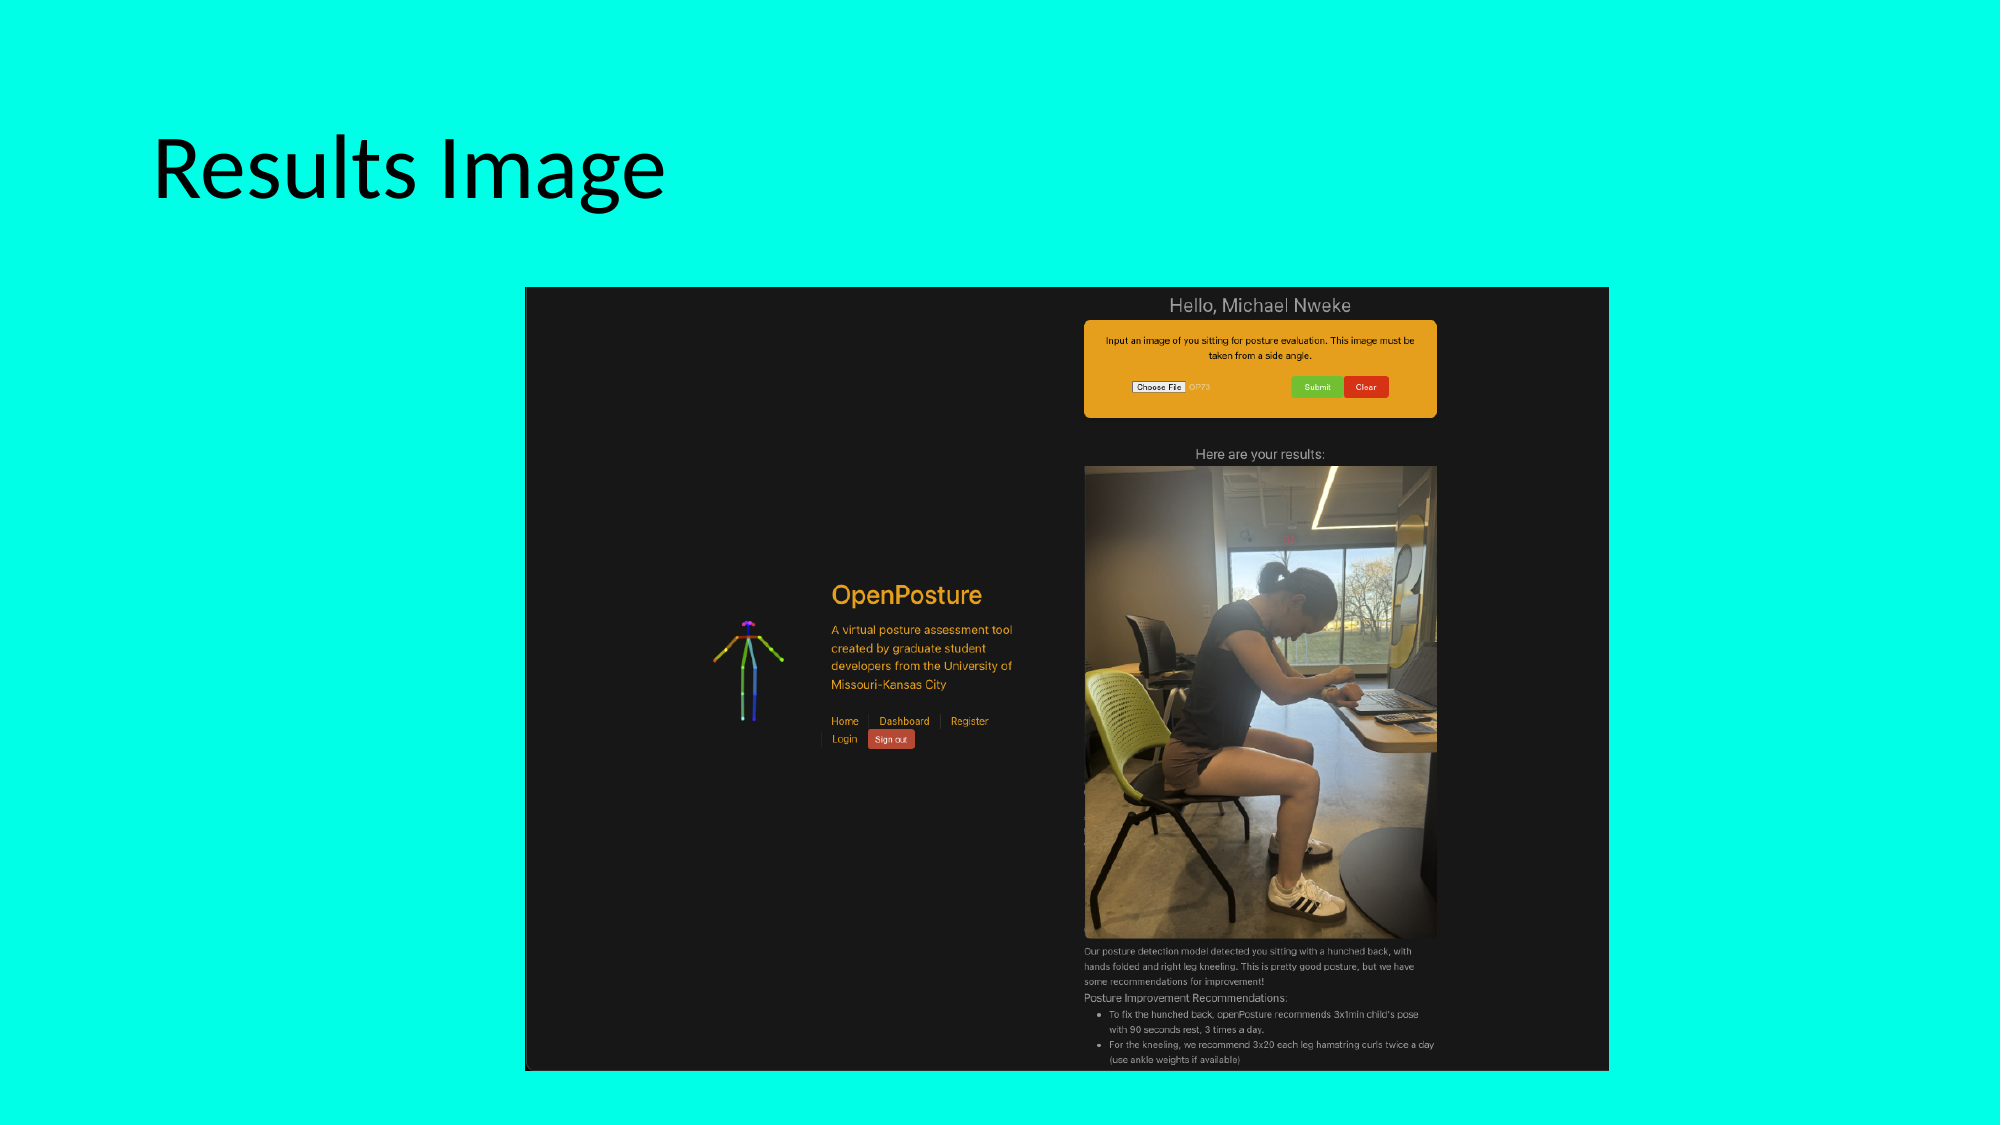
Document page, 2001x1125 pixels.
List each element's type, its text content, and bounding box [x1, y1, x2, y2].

picture [525, 287, 1609, 1071]
title Results Image [137, 59, 1863, 278]
